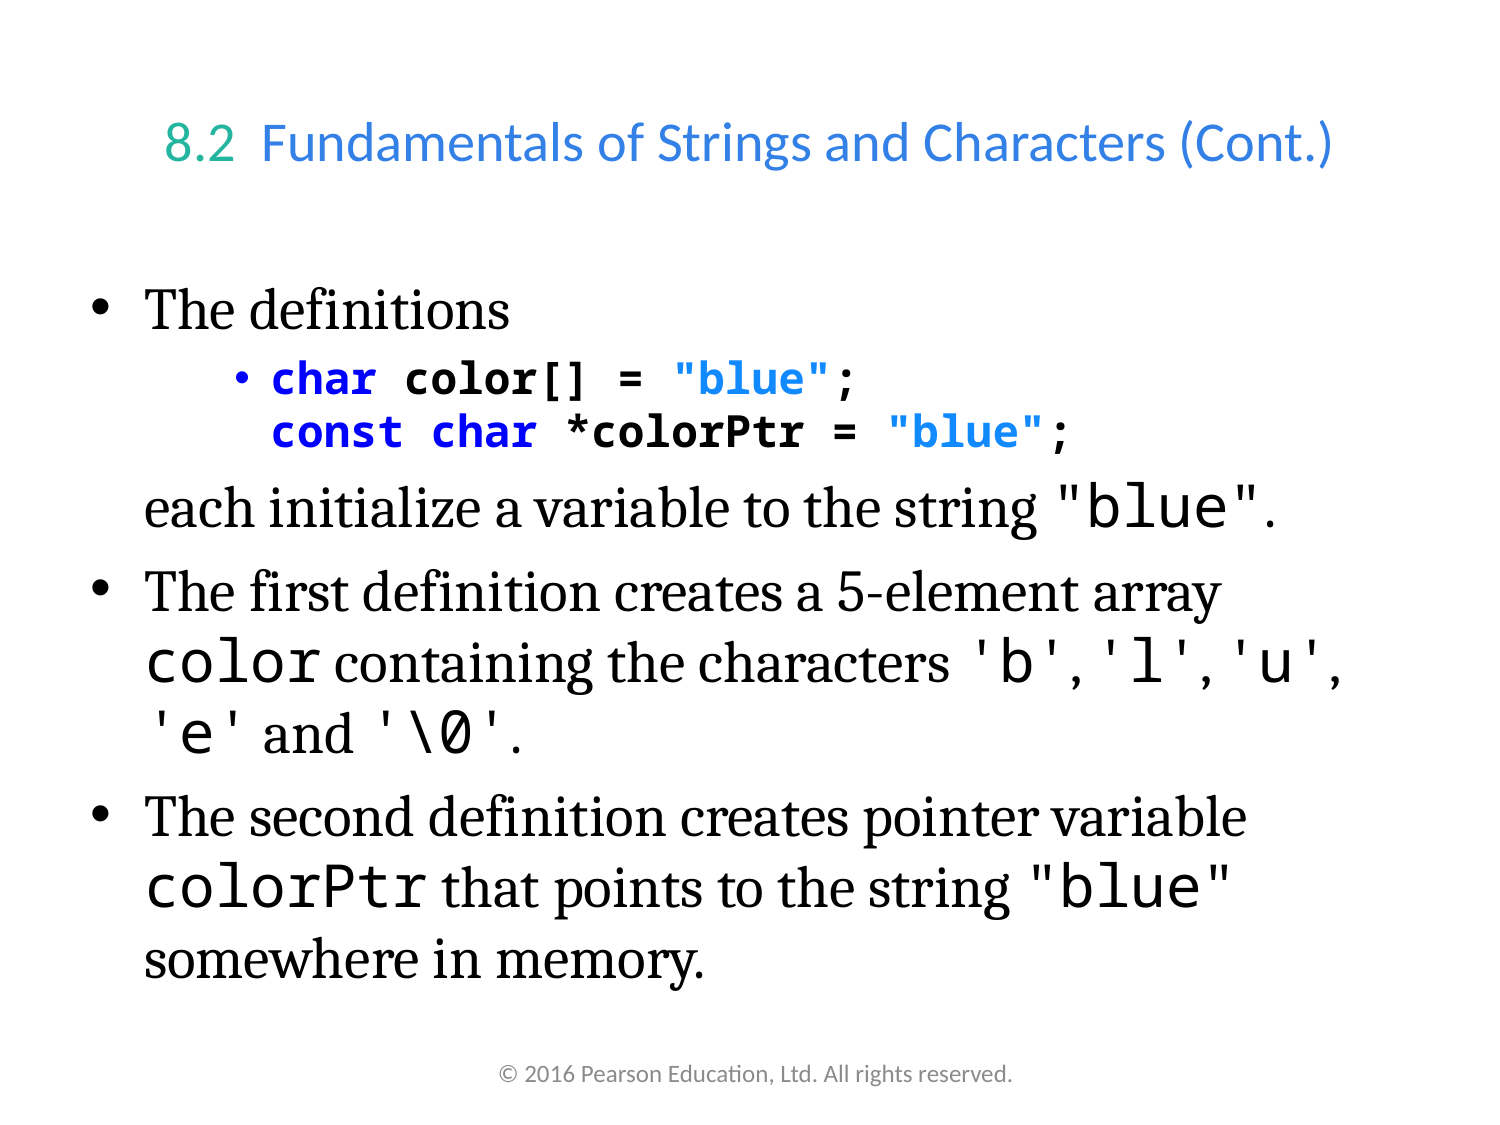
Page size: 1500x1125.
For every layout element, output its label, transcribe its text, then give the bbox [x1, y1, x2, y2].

list The definitions char color[] = "blue"; const char *colorPtr = "blue"; each initialize a variable to the string "blue". The first definition creates a 5-element array color containing the characters 'b', 'l', 'u', 'e' and '\0'. The second definition creates pointer variable colorPtr that points to the string "blue" somewhere in memory. [75, 262, 1425, 1005]
footer © 2016 Pearson Education, Ltd. All rights reserved. [362, 1042, 1150, 1103]
title 8.2 Fundamentals of Strings and Characters (Cont.) [75, 45, 1425, 233]
